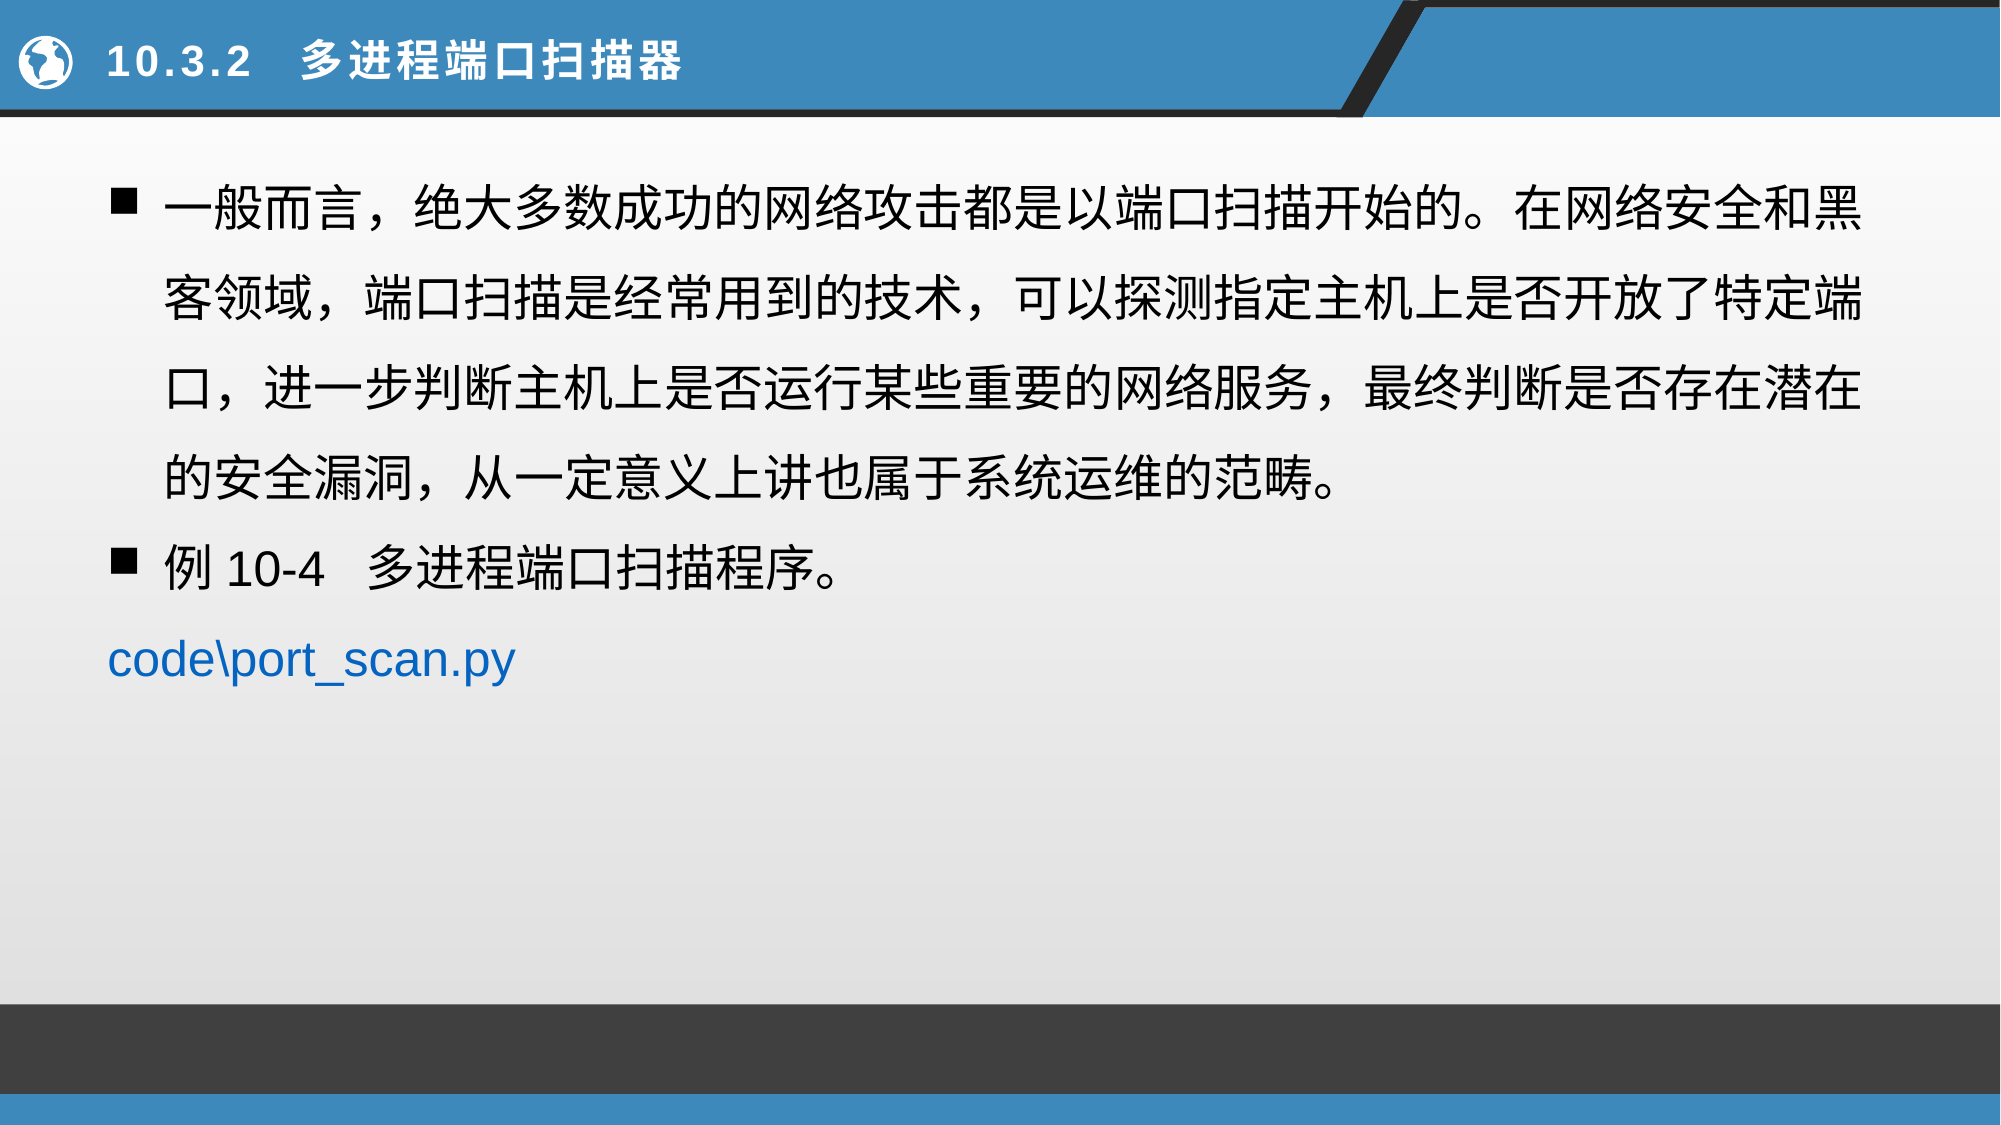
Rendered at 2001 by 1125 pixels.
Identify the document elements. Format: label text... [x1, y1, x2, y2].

list 一般而言，绝大多数成功的网络攻击都是以端口扫描开始的。在网络安全和黑客领域，端口扫描是经常用到的技术，可以探测指定主机上是否开放了特定端口，进一步判断主机上是否运行某些重要的网络服务，最终判断是否存在潜在的安全漏洞，从一定意义上讲也属于系统运维的范畴。 例10-4 多进程端口扫描程序。 code\port_scan.py [90, 146, 1921, 976]
title 10.3.2 多进程端口扫描器 [90, 0, 977, 146]
